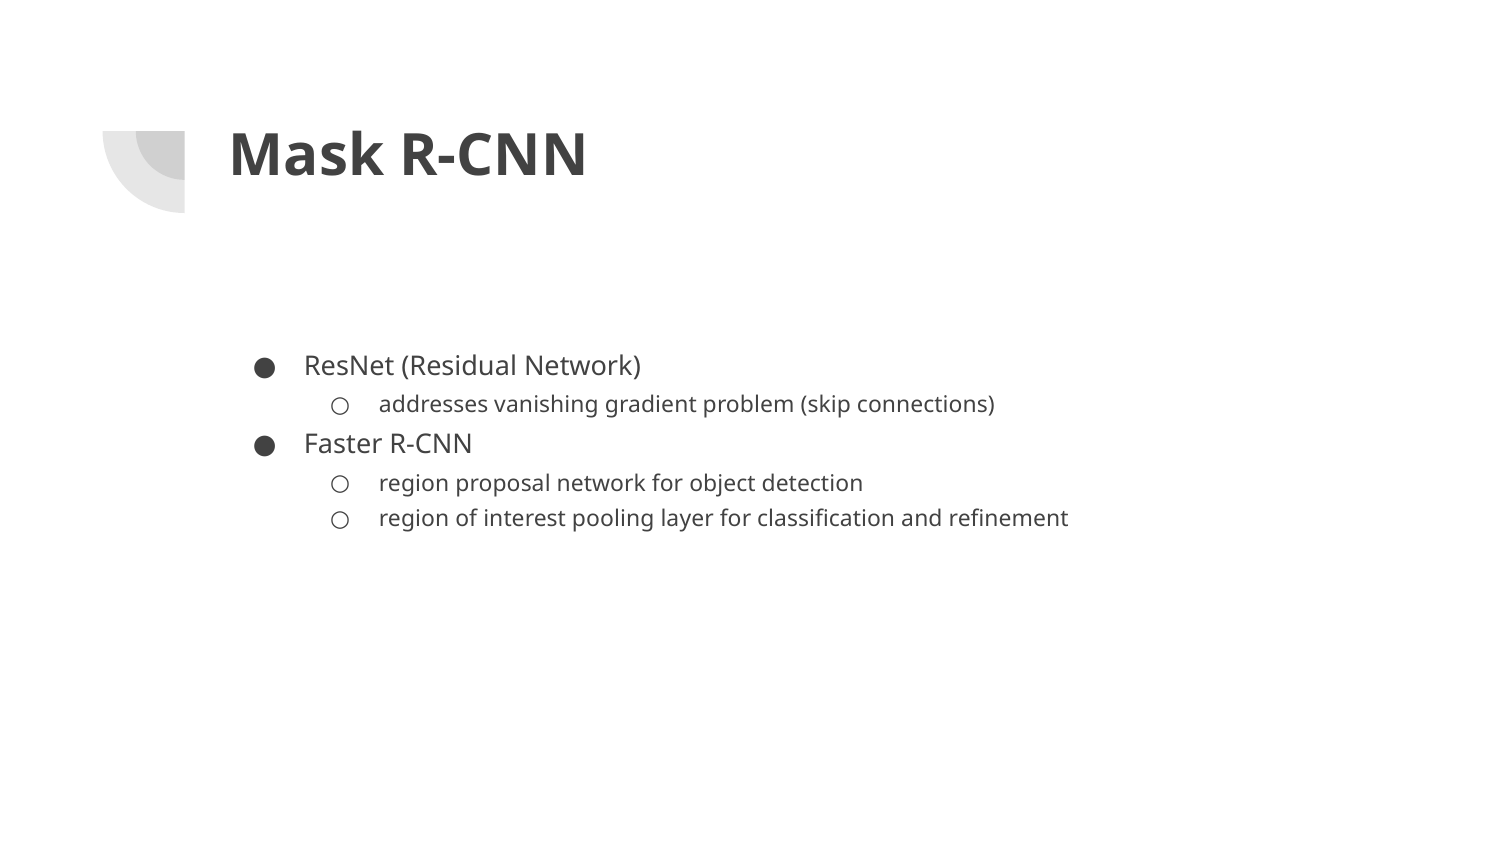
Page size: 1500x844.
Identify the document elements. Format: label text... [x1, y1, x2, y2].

title Mask R-CNN [213, 98, 1368, 263]
list ResNet (Residual Network) addresses vanishing gradient problem (skip connections) Faster R-CNN region proposal network for object detection region of interest pooling layer for classification and refinement [213, 326, 1368, 744]
